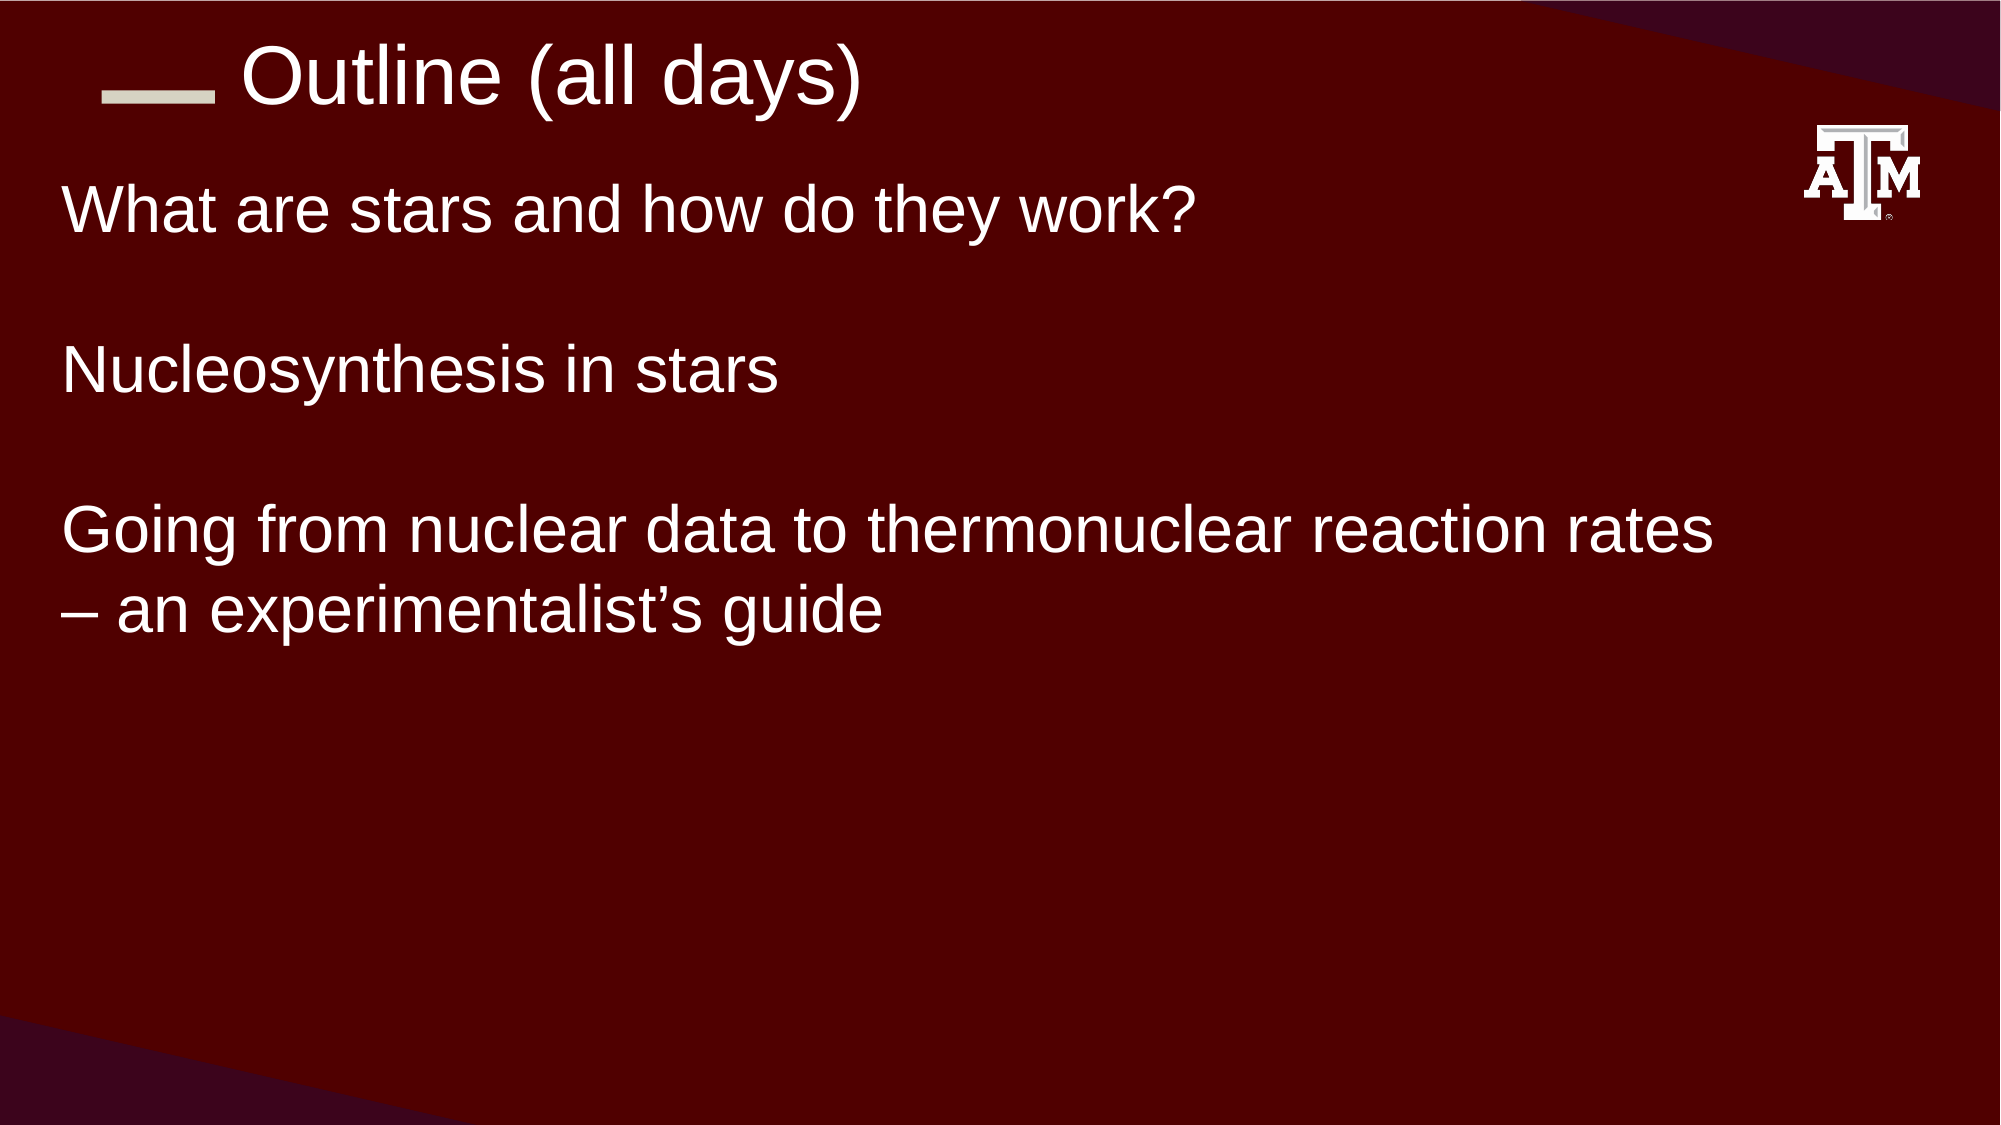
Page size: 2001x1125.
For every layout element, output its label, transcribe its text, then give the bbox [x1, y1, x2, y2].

text_box Outline (all days) [225, 14, 1328, 129]
text_box What are stars and how do they work? Nucleosynthesis in stars Going from nuclear data to thermonuclear reaction rates – an experimentalist’s guide [46, 158, 1782, 654]
picture [1804, 125, 1920, 220]
